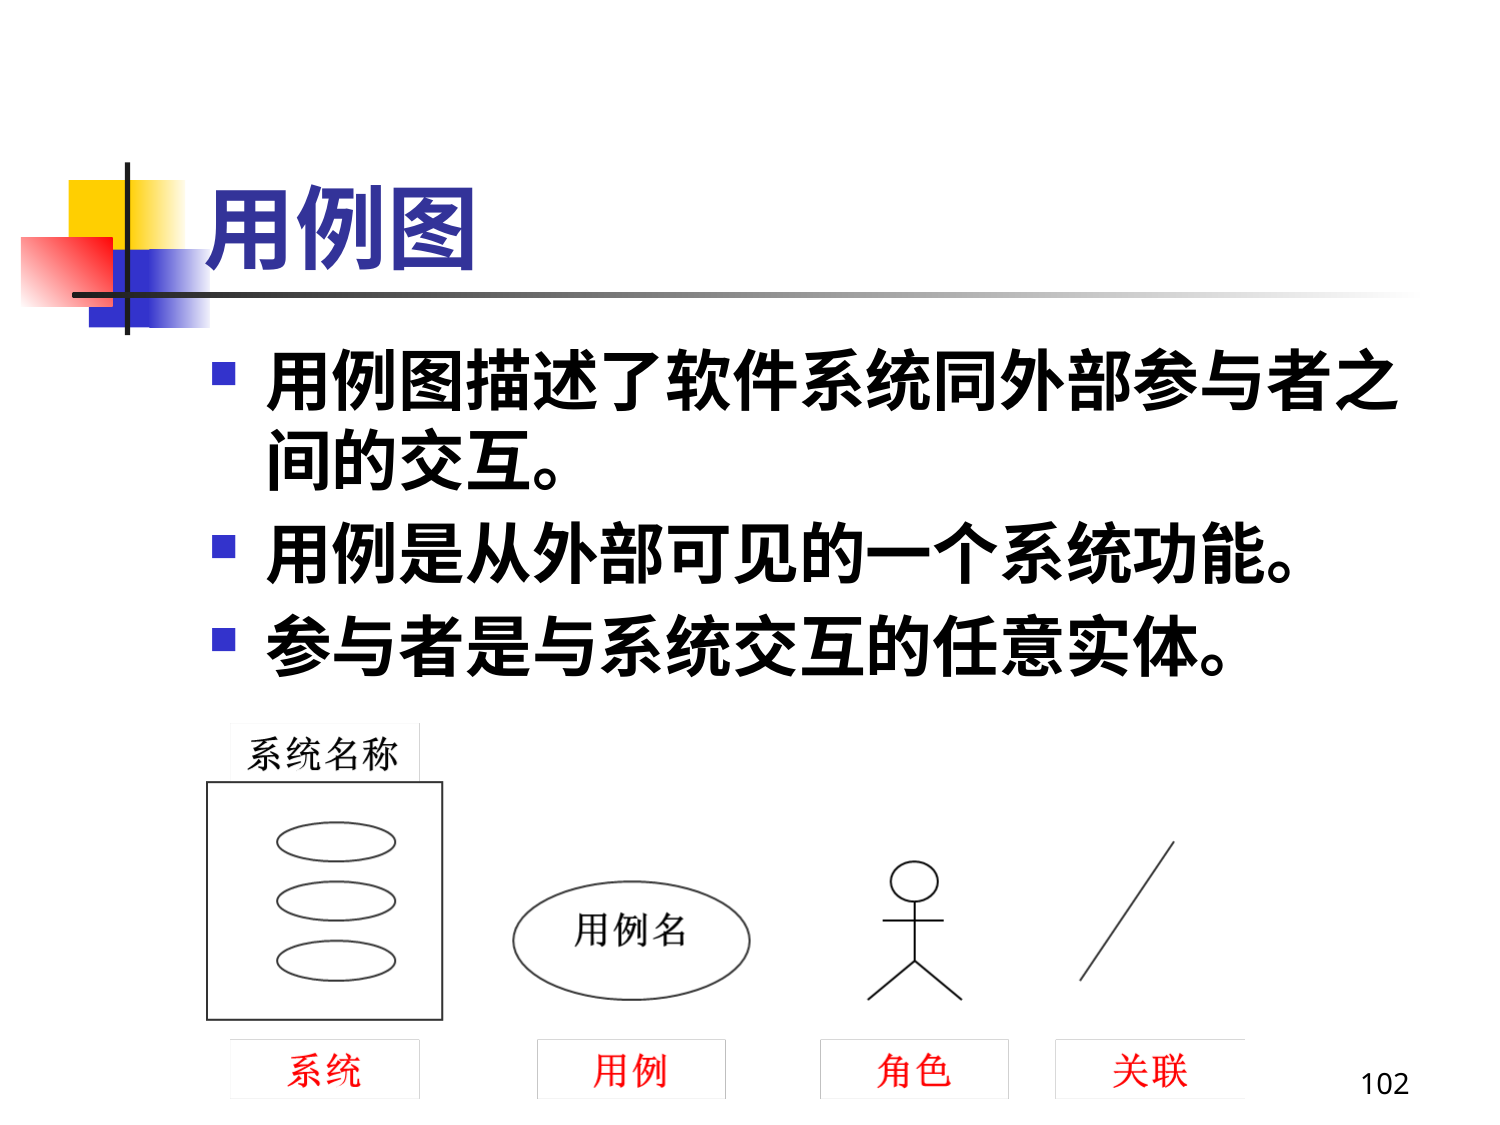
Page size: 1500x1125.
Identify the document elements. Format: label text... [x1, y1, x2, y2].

slide_number 102 [1248, 1037, 1425, 1113]
title 用例图 [188, 101, 1468, 289]
picture [206, 715, 1245, 1114]
list 用例图描述了软件系统同外部参与者之间的交互。 用例是从外部可见的一个系统功能。 参与者是与系统交互的任意实体。 [193, 331, 1469, 1006]
